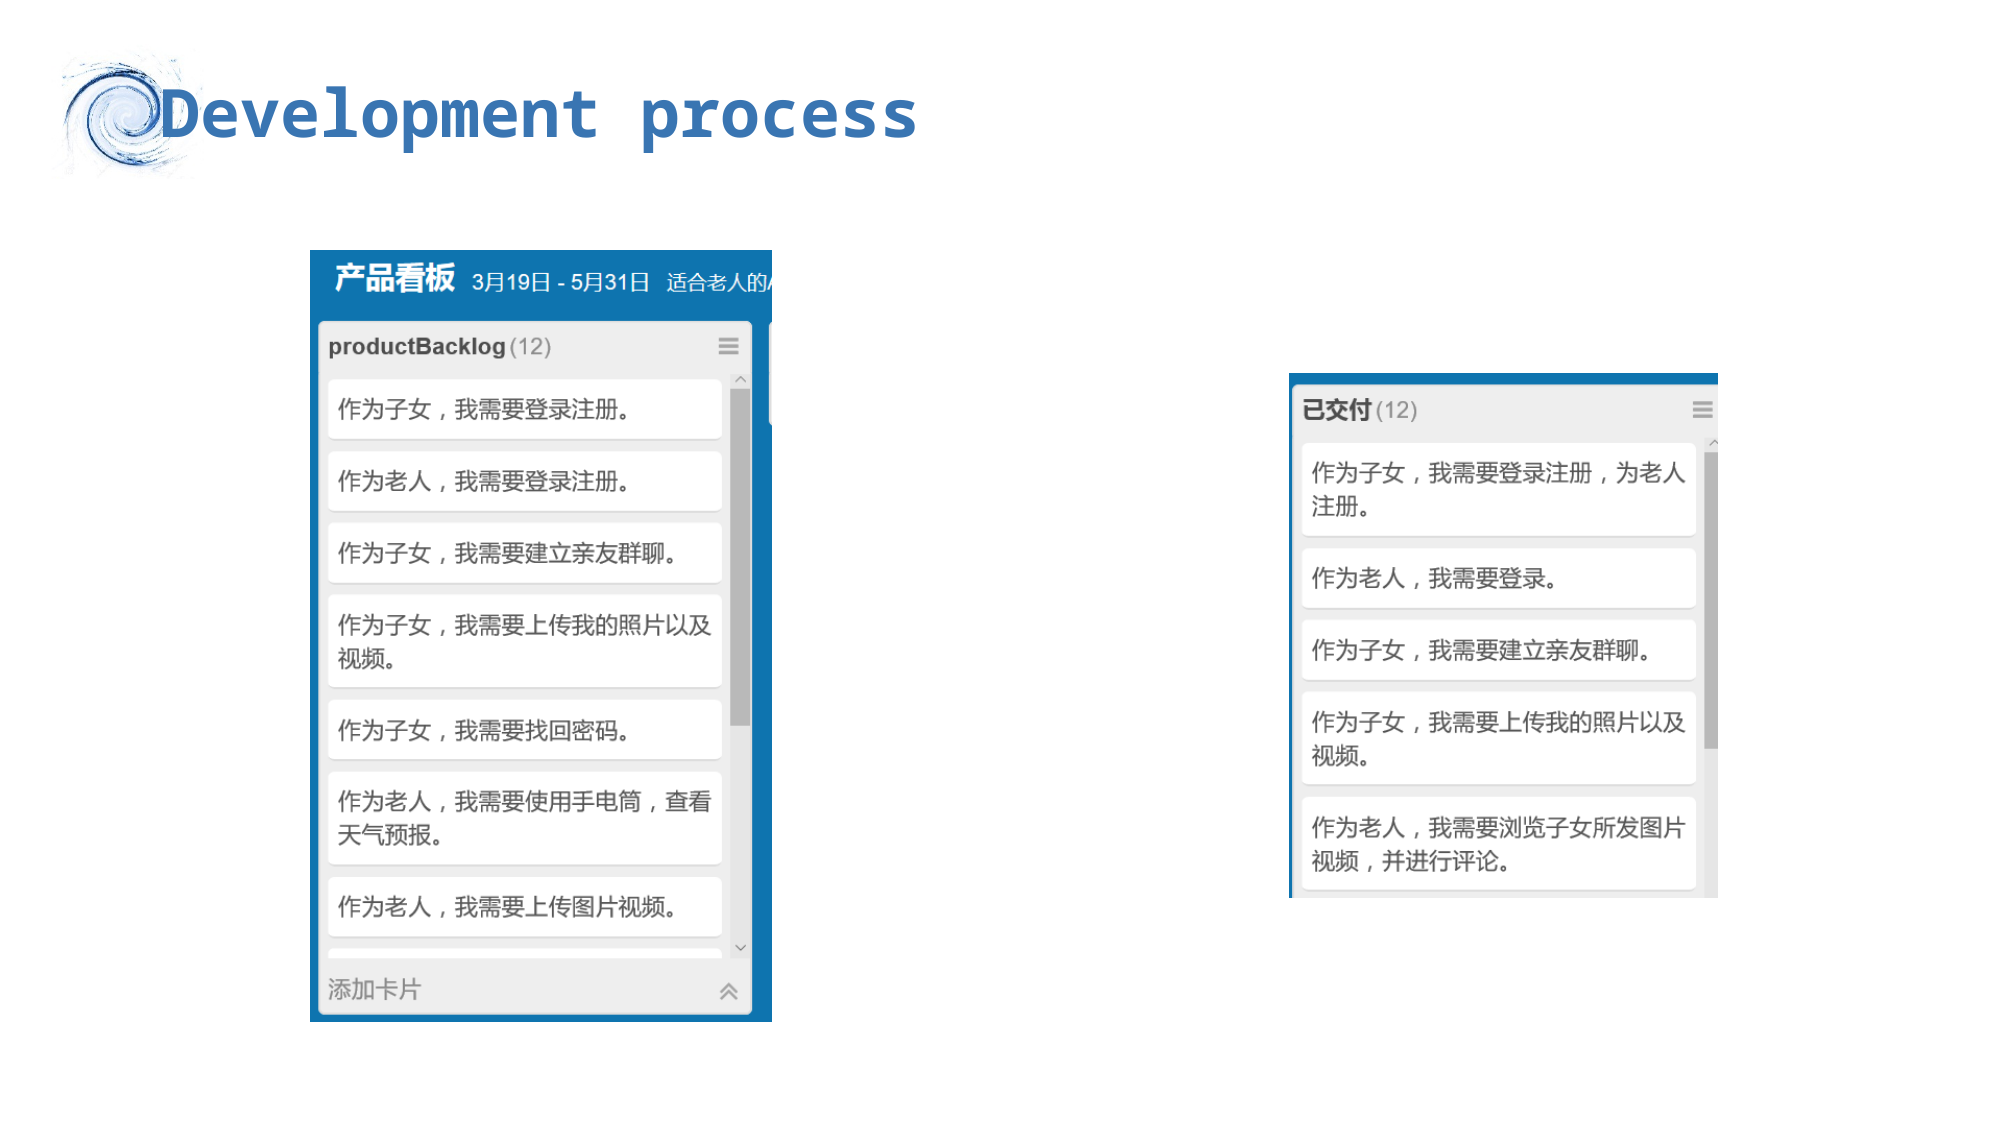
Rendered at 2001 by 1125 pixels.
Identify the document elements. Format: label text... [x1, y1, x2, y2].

picture [310, 250, 772, 1022]
picture [51, 44, 204, 179]
text_box Development process [204, 63, 936, 159]
picture [1289, 373, 1718, 898]
